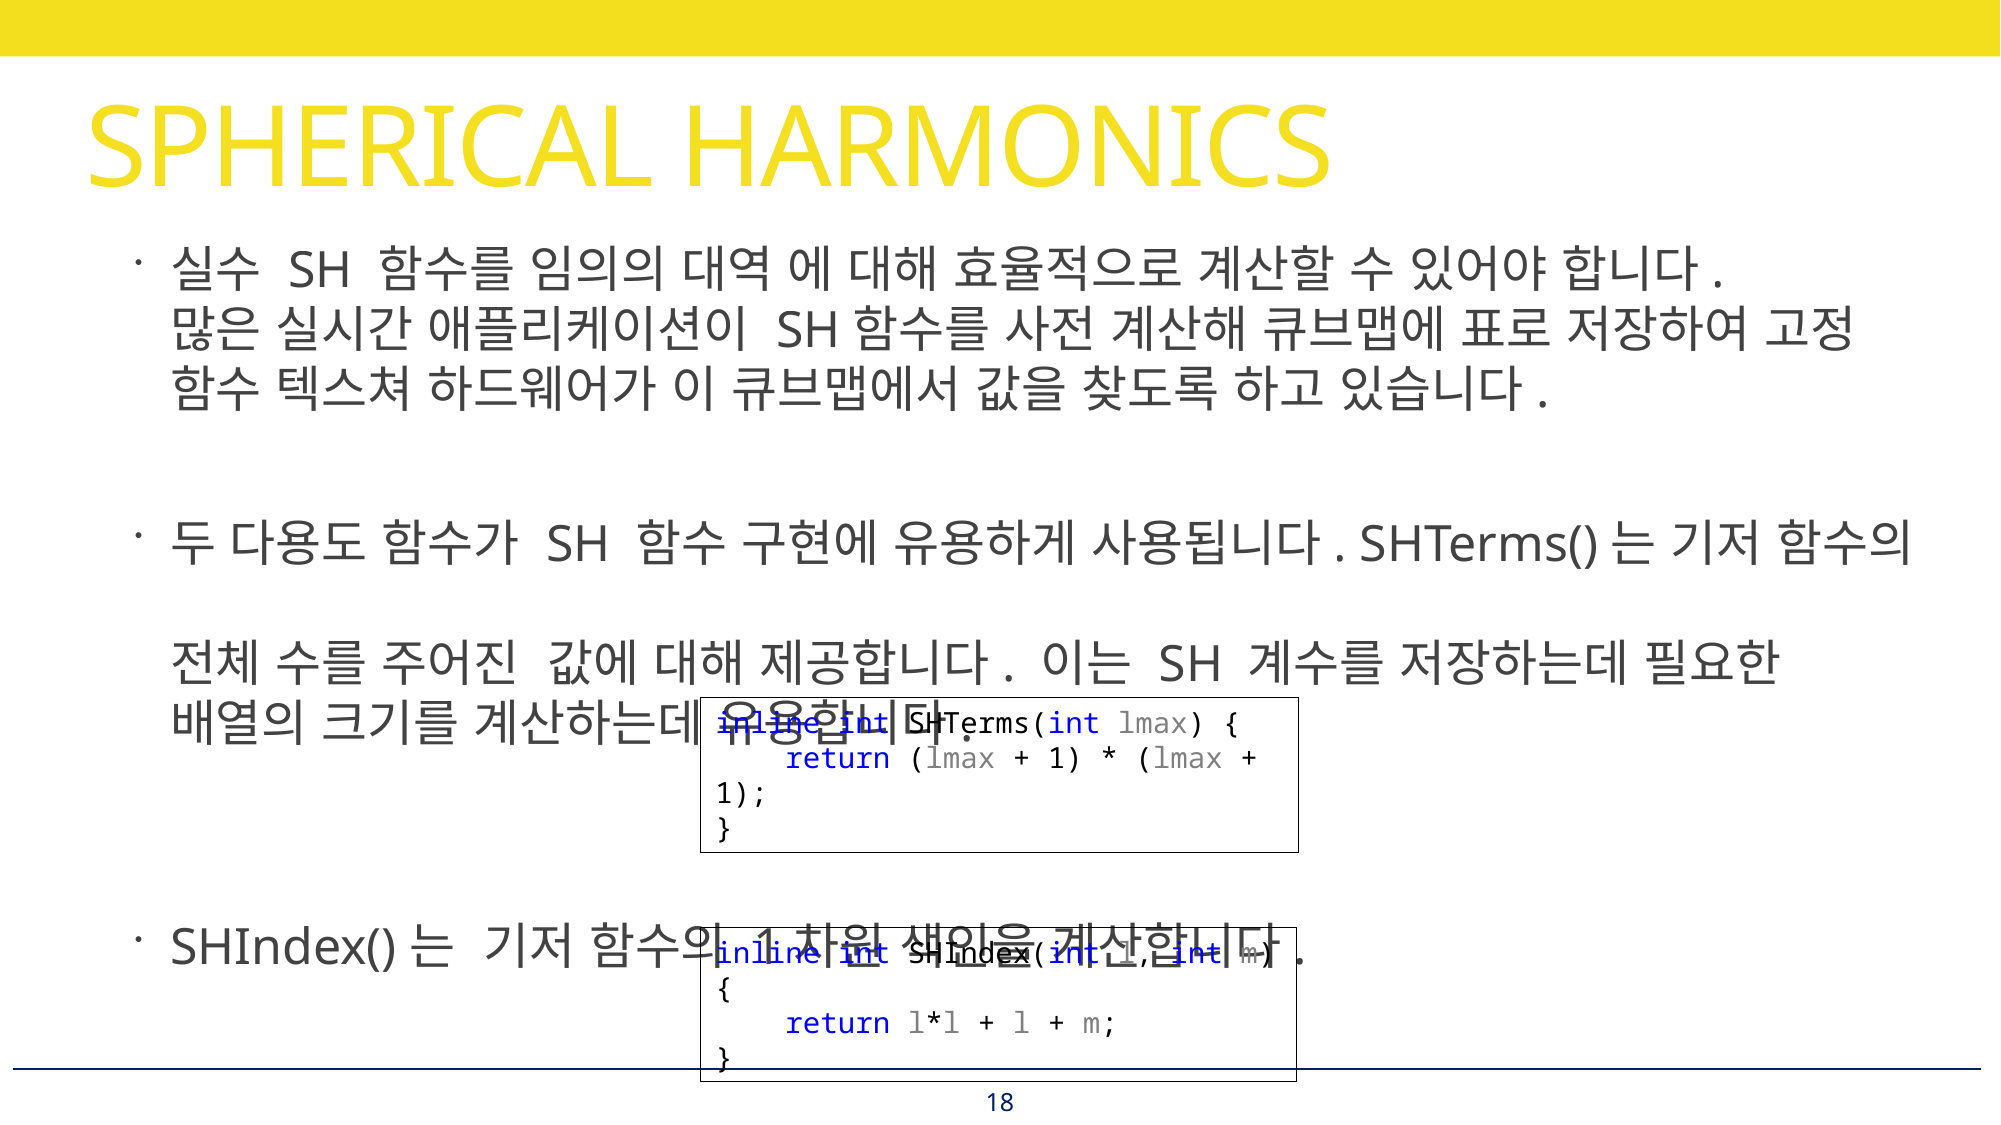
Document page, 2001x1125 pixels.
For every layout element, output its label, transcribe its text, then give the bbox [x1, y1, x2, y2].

text_box inline int SHIndex(int l, int m) { return l*l + l + m; } [700, 927, 1297, 1082]
title SPHERICAL HARMONICS [85, 89, 1915, 335]
text_box inline int SHTerms(int lmax) { return (lmax + 1) * (lmax + 1); } [700, 697, 1299, 853]
slide_number 18 [916, 1082, 1084, 1125]
